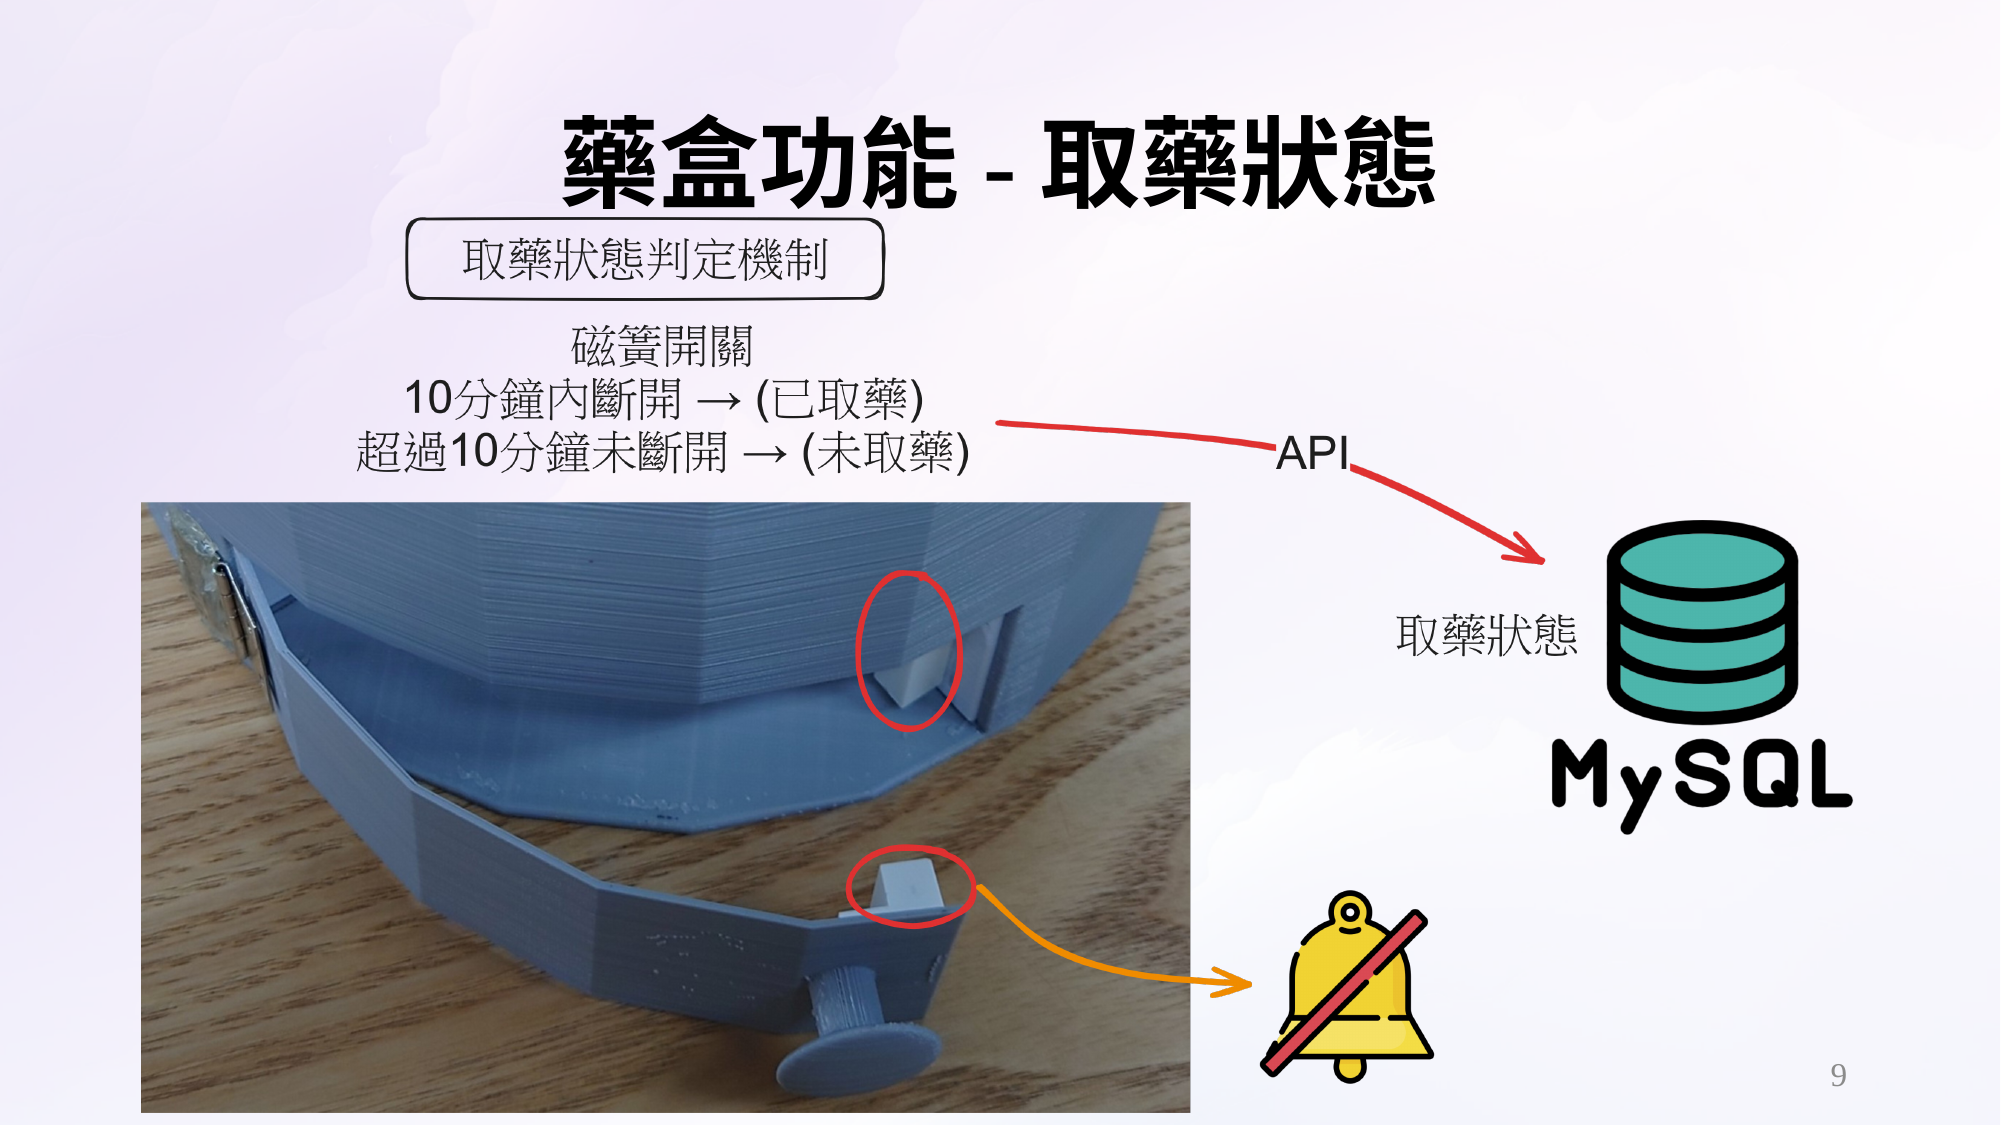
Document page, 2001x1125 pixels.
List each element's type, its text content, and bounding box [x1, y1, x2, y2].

picture [0, 0, 2001, 1125]
title 藥盒功能-取藥狀態 [137, 59, 1863, 206]
